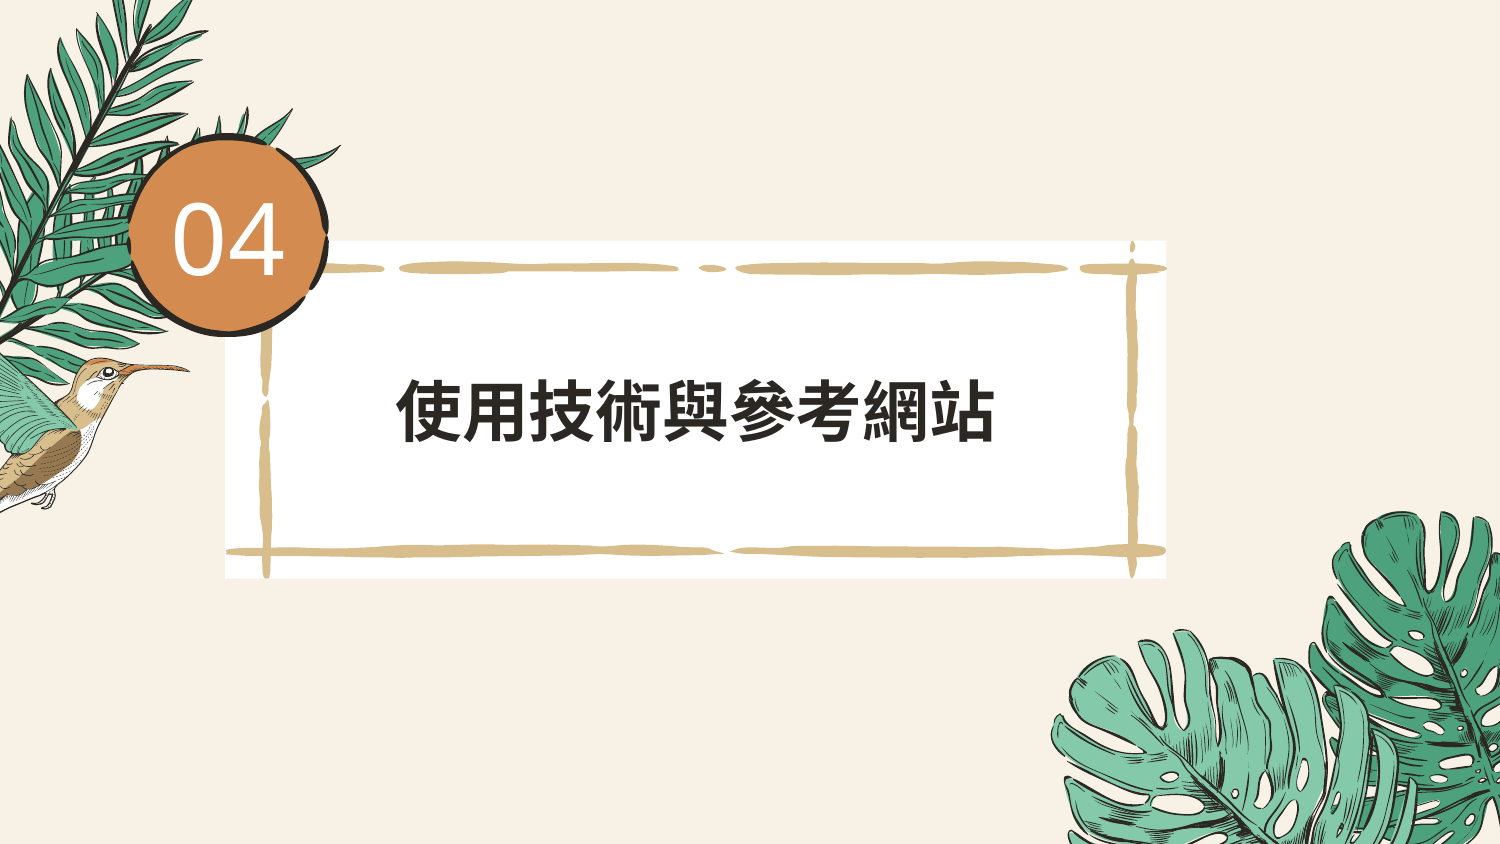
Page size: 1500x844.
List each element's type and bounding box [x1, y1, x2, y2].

text_box [1289, 500, 1500, 844]
text_box [1055, 605, 1416, 844]
text_box [126, 132, 330, 338]
text_box [224, 240, 1168, 579]
